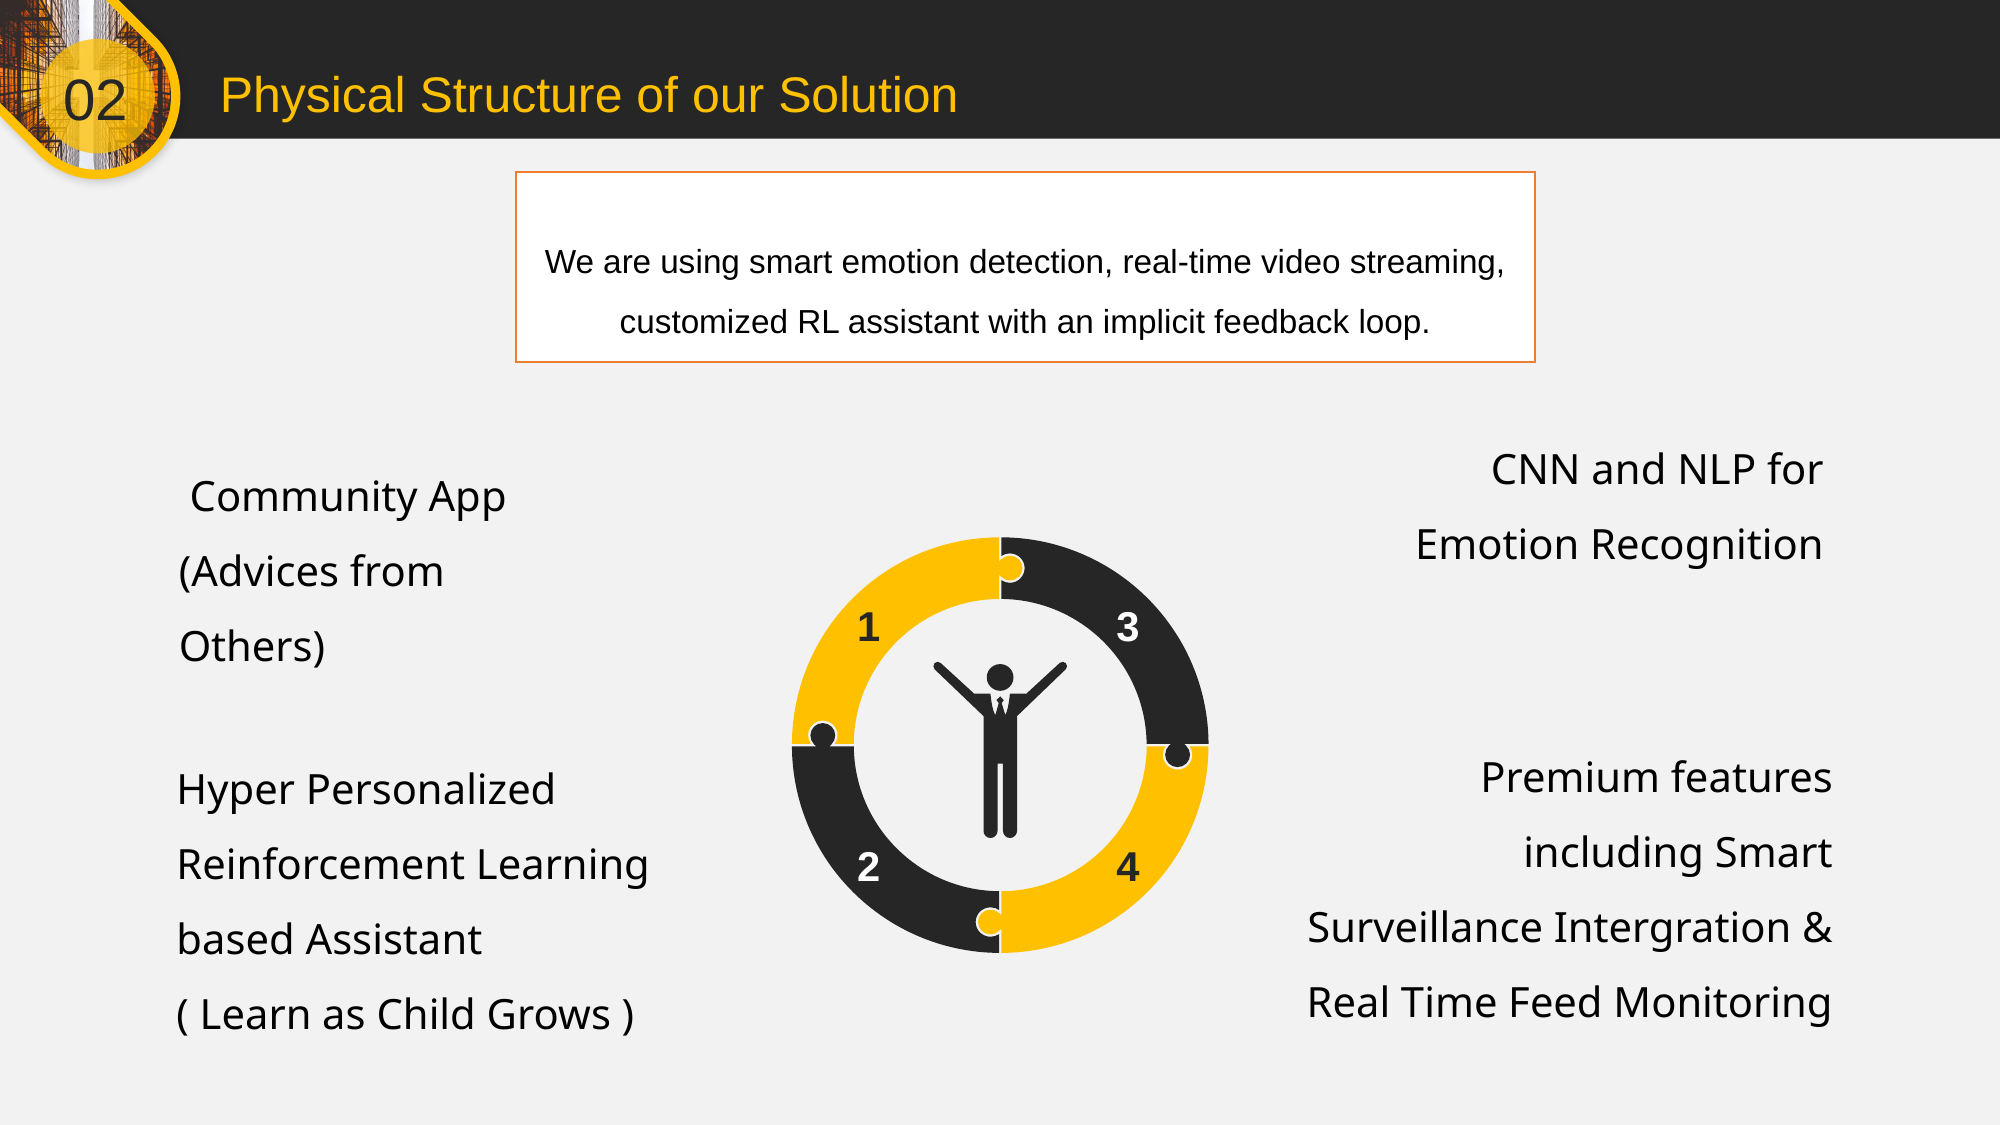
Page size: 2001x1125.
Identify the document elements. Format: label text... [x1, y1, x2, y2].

text_box [1001, 537, 1142, 647]
text_box 2 [849, 832, 889, 898]
text_box [791, 723, 883, 888]
text_box Community App (Advices from Others) [178, 444, 591, 670]
text_box 1 [849, 592, 889, 657]
text_box 4 [1108, 832, 1148, 898]
text_box 02 [43, 54, 148, 140]
text_box [859, 840, 1000, 953]
picture [0, 0, 171, 170]
text_box Physical Structure of our Solution [212, 54, 1400, 131]
text_box 3 [1108, 592, 1148, 657]
text_box Hyper Personalized Reinforcement Learning based Assistant ( Learn as Child Grows ) [176, 738, 712, 1114]
text_box [1117, 746, 1209, 892]
text_box [1116, 598, 1209, 768]
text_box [515, 171, 1536, 362]
text_box Premium features including Smart Surveillance Intergration & Real Time Feed Monitoring [1297, 726, 1833, 1027]
text_box [859, 537, 1023, 651]
text_box [791, 602, 884, 744]
text_box [978, 843, 1142, 953]
text_box CNN and NLP for Emotion Recognition [1385, 368, 1824, 569]
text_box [933, 661, 1068, 839]
